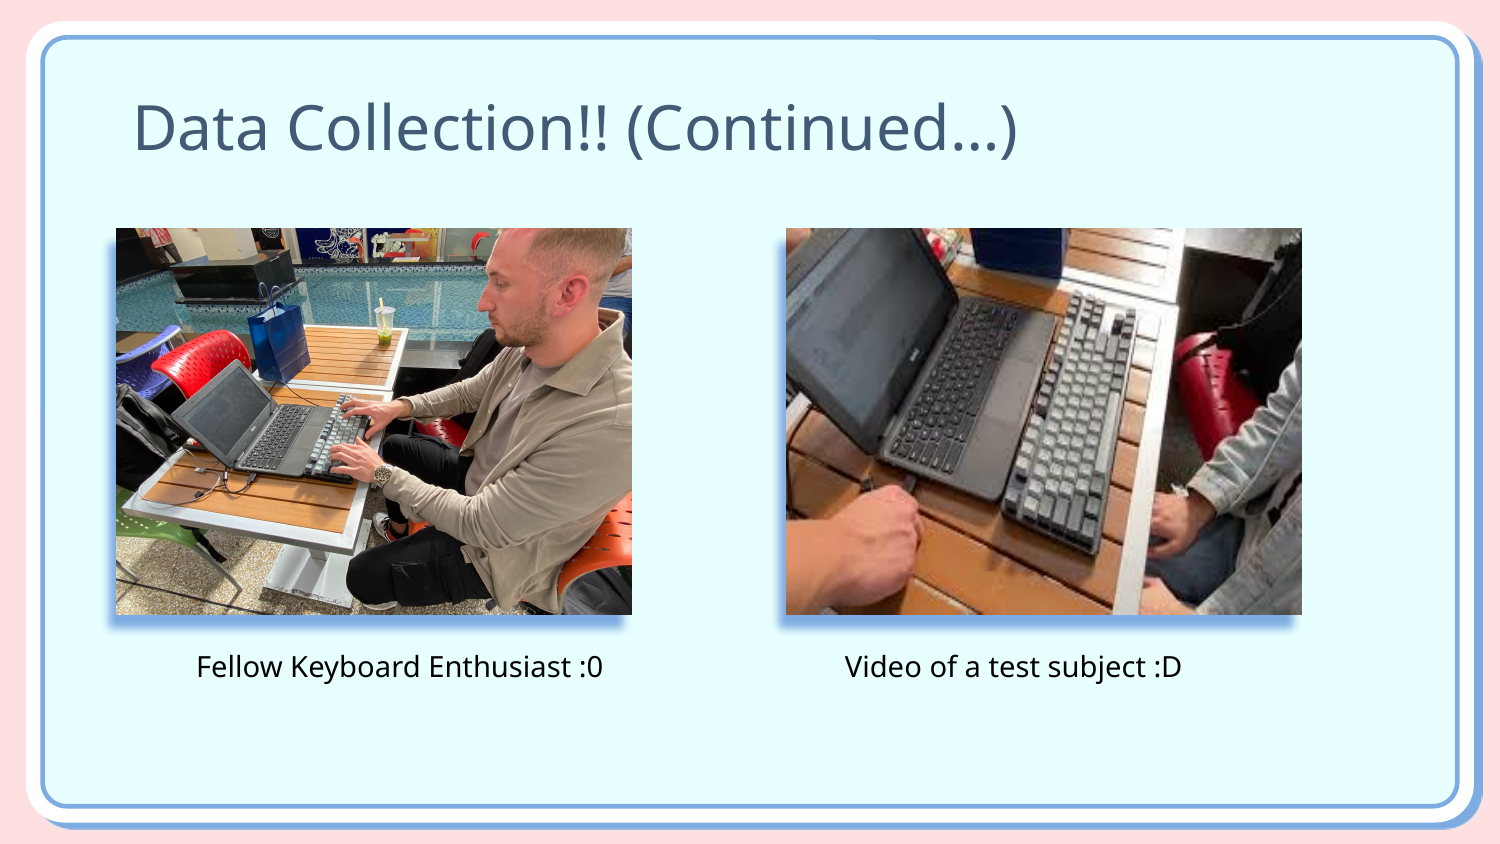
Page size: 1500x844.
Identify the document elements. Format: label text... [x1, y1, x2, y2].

picture [116, 228, 632, 615]
text_box Video of a test subject :D [829, 633, 1302, 699]
text_box Fellow Keyboard Enthusiast :0 [180, 633, 696, 699]
picture [786, 228, 1302, 615]
title Data Collection!! (Continued…) [116, 72, 1383, 167]
